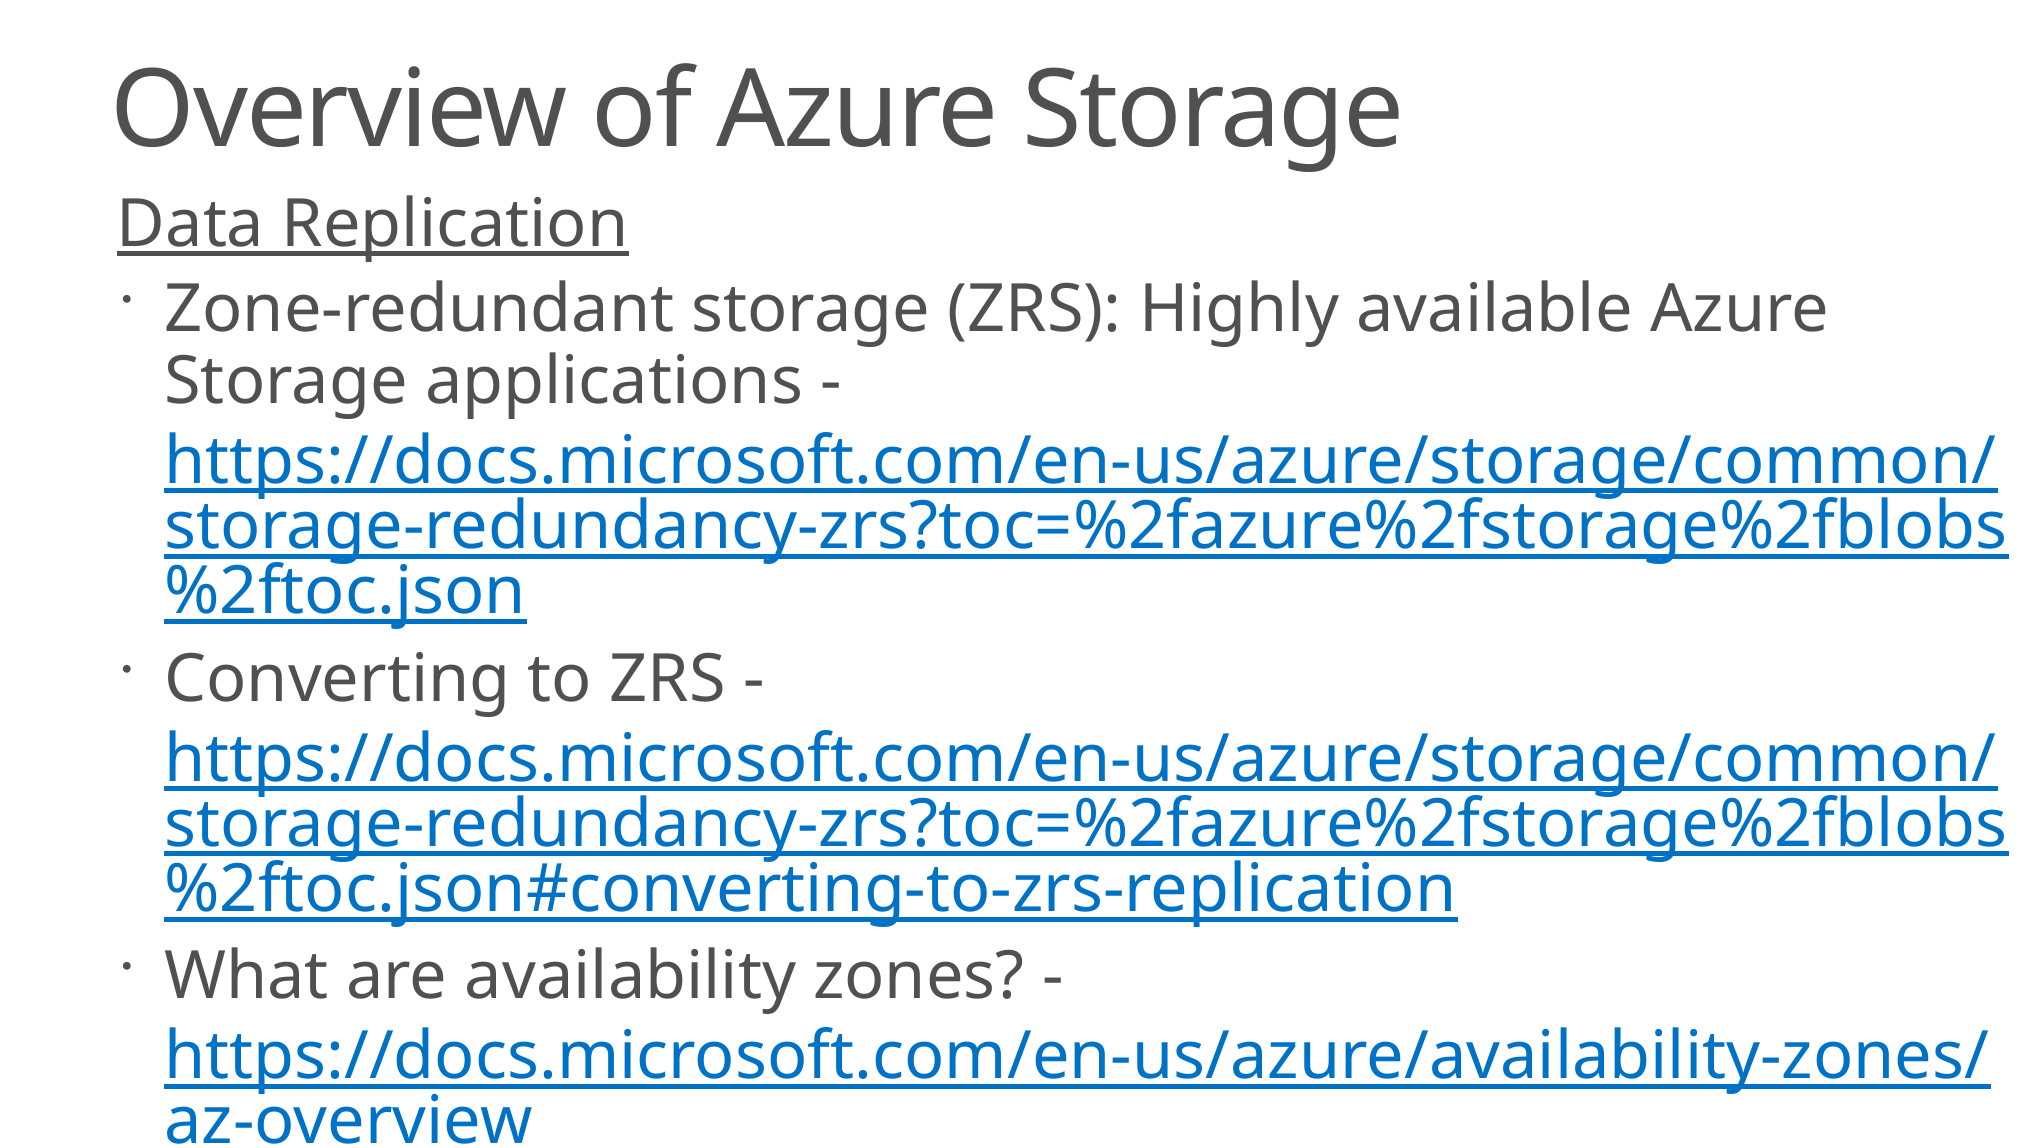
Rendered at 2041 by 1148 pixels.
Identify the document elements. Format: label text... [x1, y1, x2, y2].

title Overview of Azure Storage [86, 38, 1953, 164]
list Data Replication Zone-redundant storage (ZRS): Highly available Azure Storage applications - https://docs.microsoft.com/en-us/azure/storage/common/storage-redundancy-zrs?toc=%2fazure%2fstorage%2fblobs%2ftoc.json Converting to ZRS - https://docs.microsoft.com/en-us/azure/storage/common/storage-redundancy-zrs?toc=%2fazure%2fstorage%2fblobs%2ftoc.json#converting-to-zrs-replication What are availability zones? - https://docs.microsoft.com/en-us/azure/availability-zones/az-overview [86, 164, 2041, 1131]
